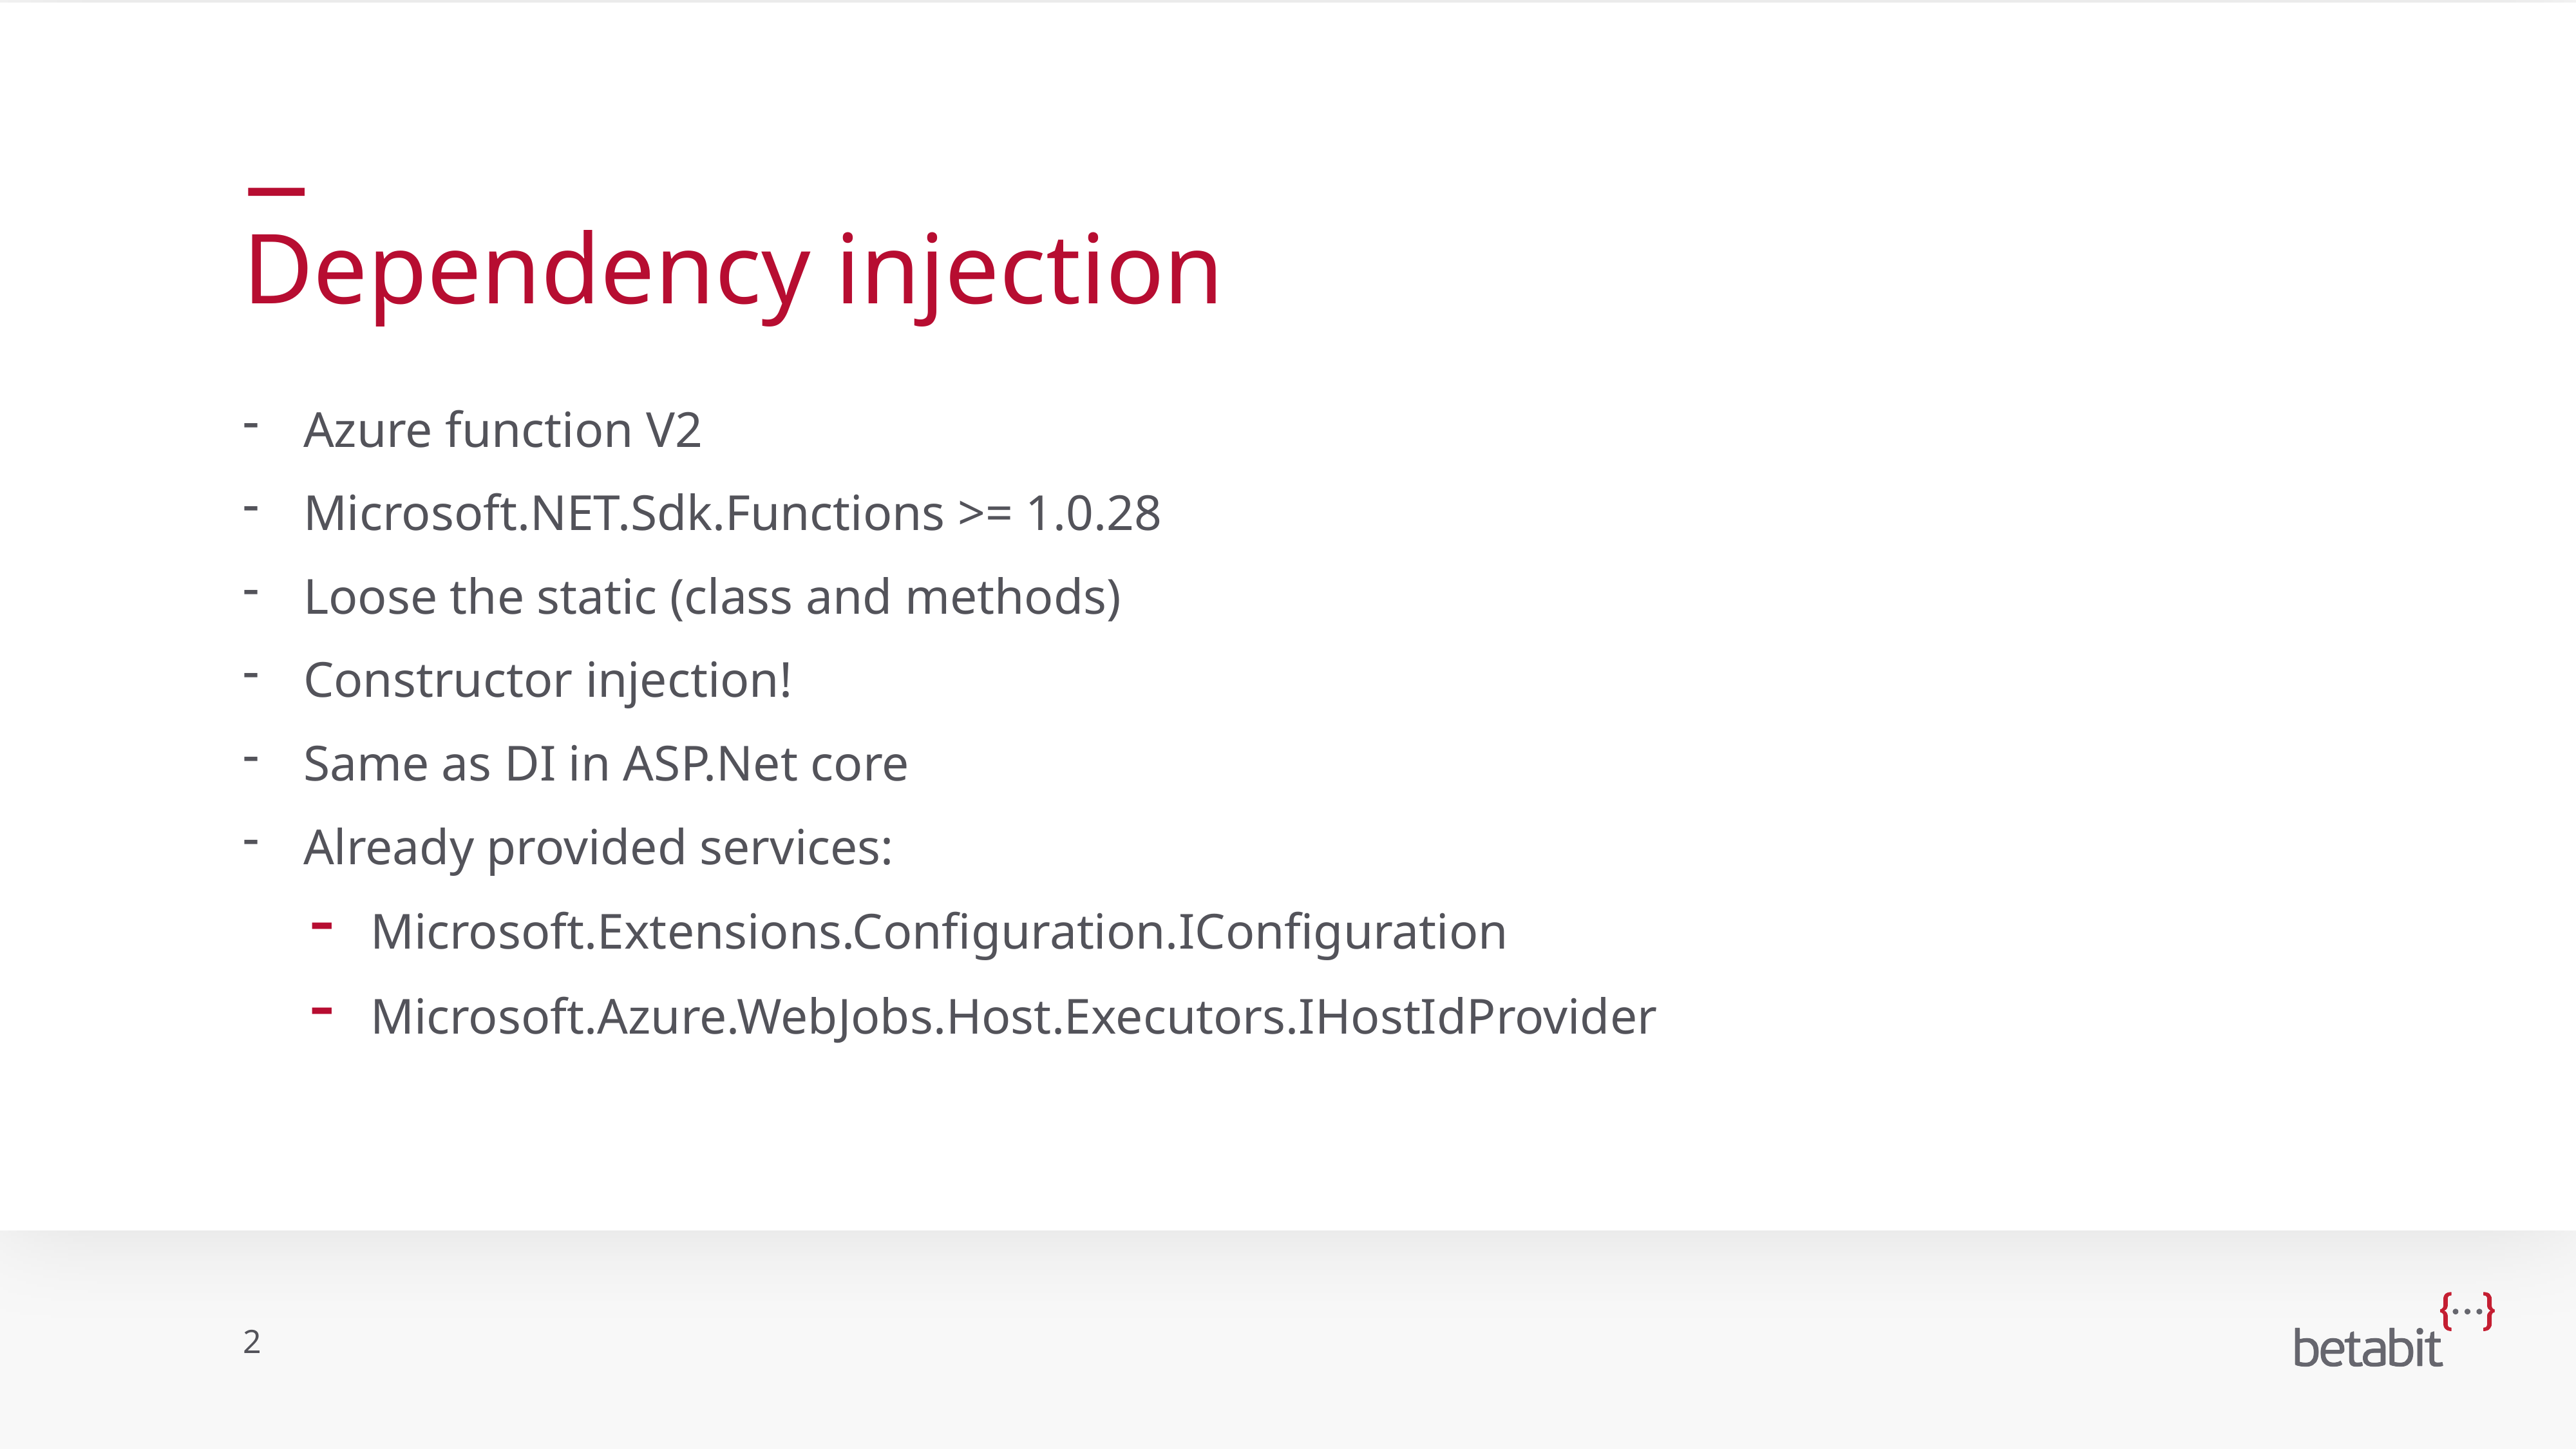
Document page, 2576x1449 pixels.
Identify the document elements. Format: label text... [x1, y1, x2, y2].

list Azure function V2 Microsoft.NET.Sdk.Functions >= 1.0.28 Loose the static (class and methods) Constructor injection! Same as DI in ASP.Net core Already provided services: Microsoft.Extensions.Configuration.IConfiguration Microsoft.Azure.WebJobs.Host.Executors.IHostIdProvider [232, 388, 2344, 1218]
title Dependency injection [232, 196, 2342, 370]
slide_number 2 [232, 1310, 316, 1376]
picture [2280, 1227, 2509, 1375]
